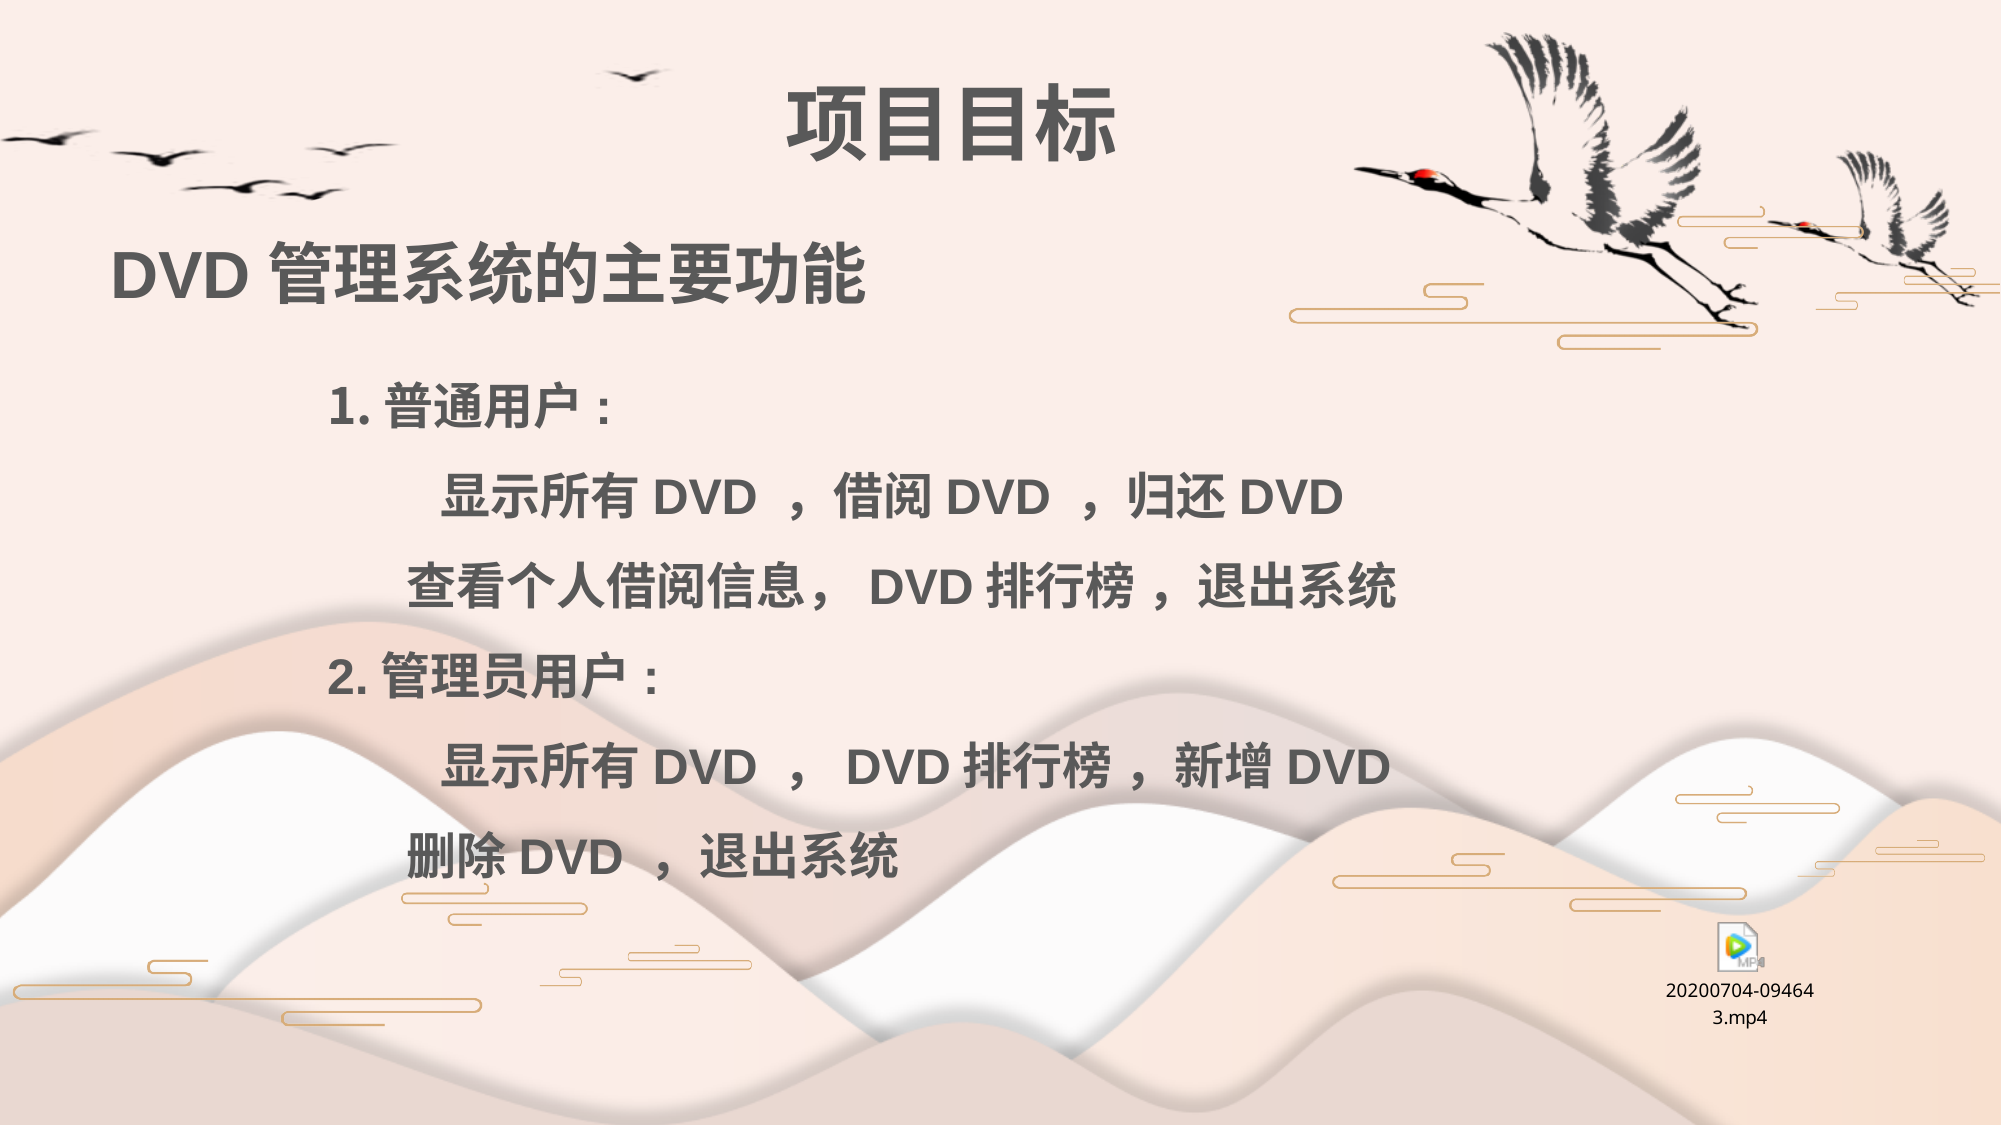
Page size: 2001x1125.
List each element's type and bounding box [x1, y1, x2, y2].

text_box [1660, 921, 1820, 1031]
picture [0, 0, 2001, 1125]
